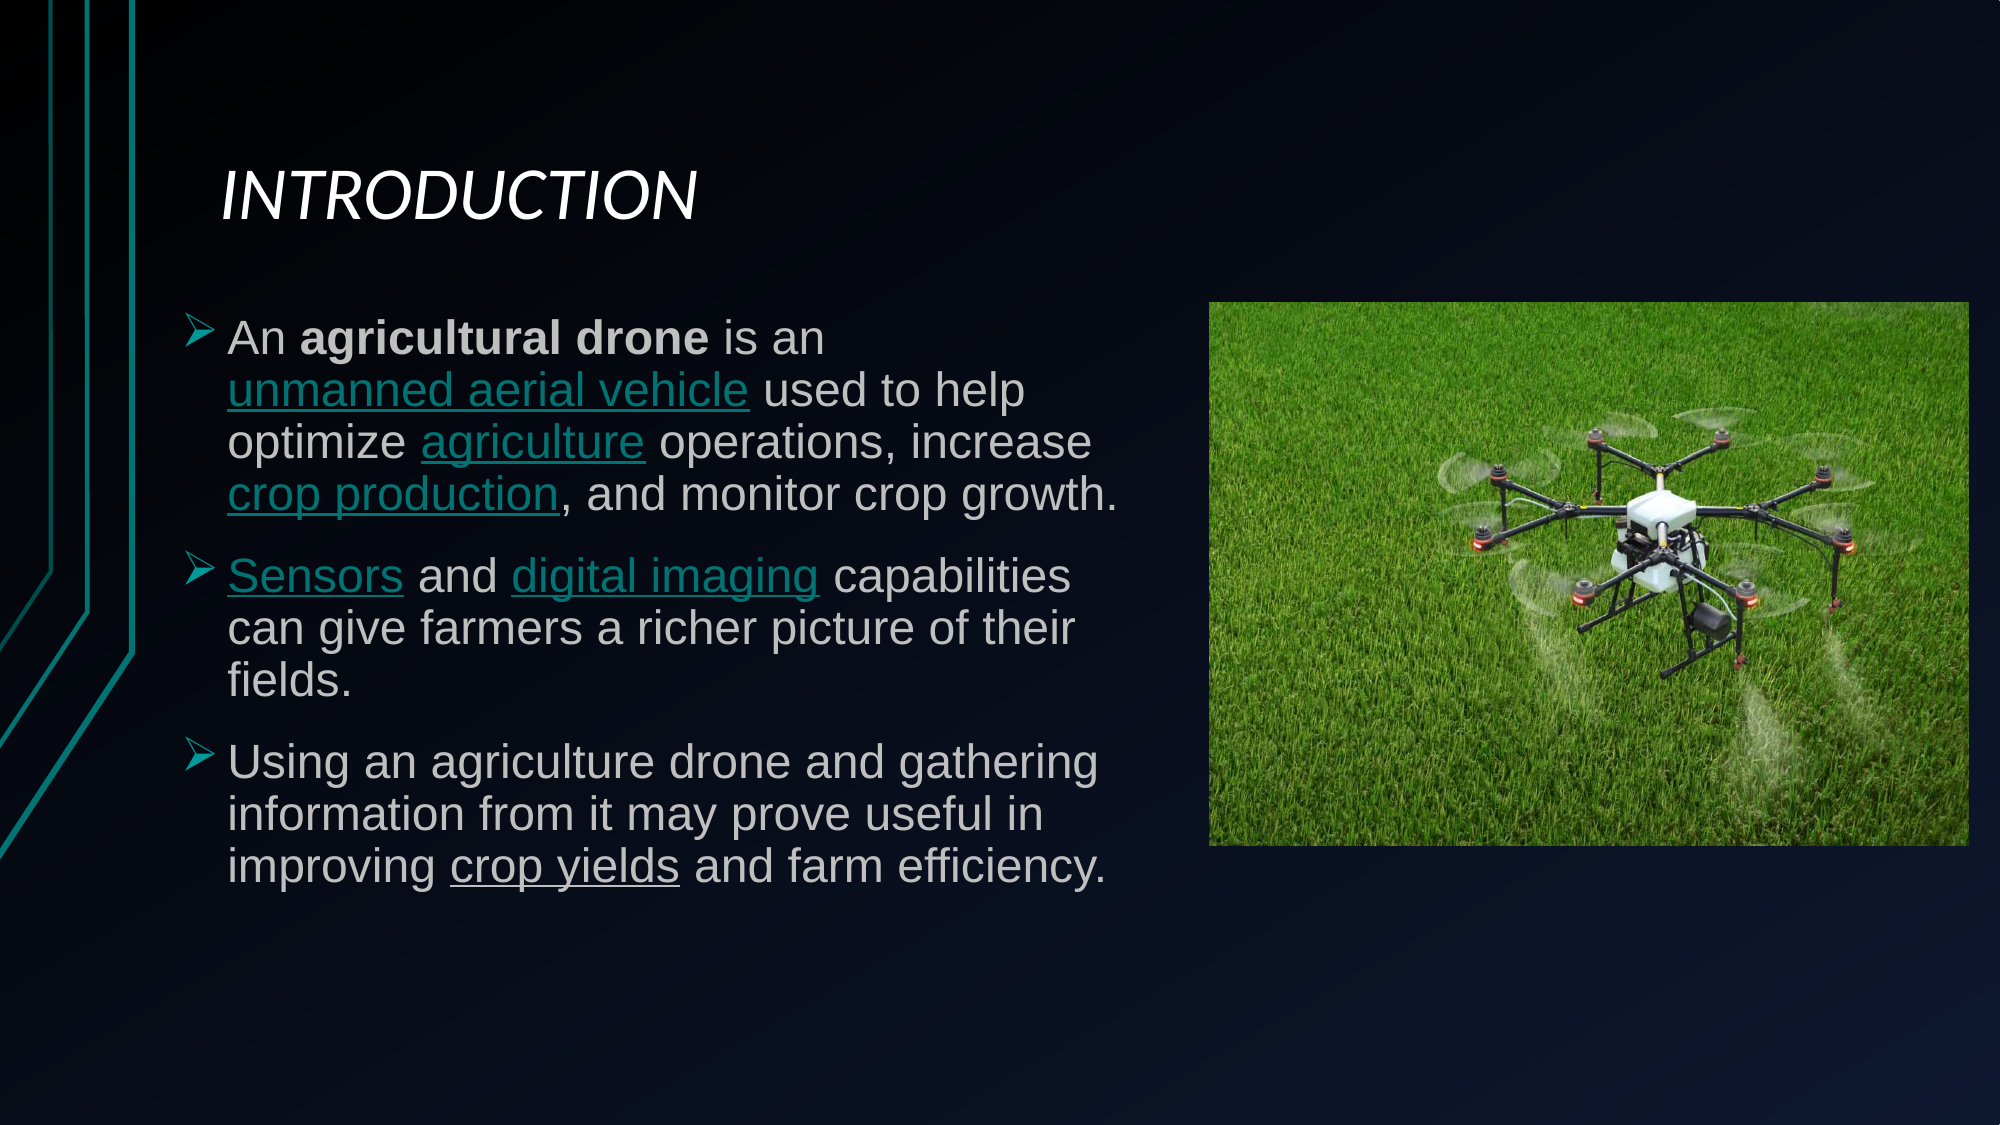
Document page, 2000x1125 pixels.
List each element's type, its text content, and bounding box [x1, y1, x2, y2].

list An agricultural drone is an unmanned aerial vehicle used to help optimize agriculture operations, increase crop production, and monitor crop growth. Sensors and digital imaging capabilities can give farmers a richer picture of their fields. Using an agriculture drone and gathering information from it may prove useful in improving crop yields and farm efficiency. [161, 302, 1142, 1035]
title INTRODUCTION [199, 45, 1900, 246]
picture [1208, 302, 1969, 847]
